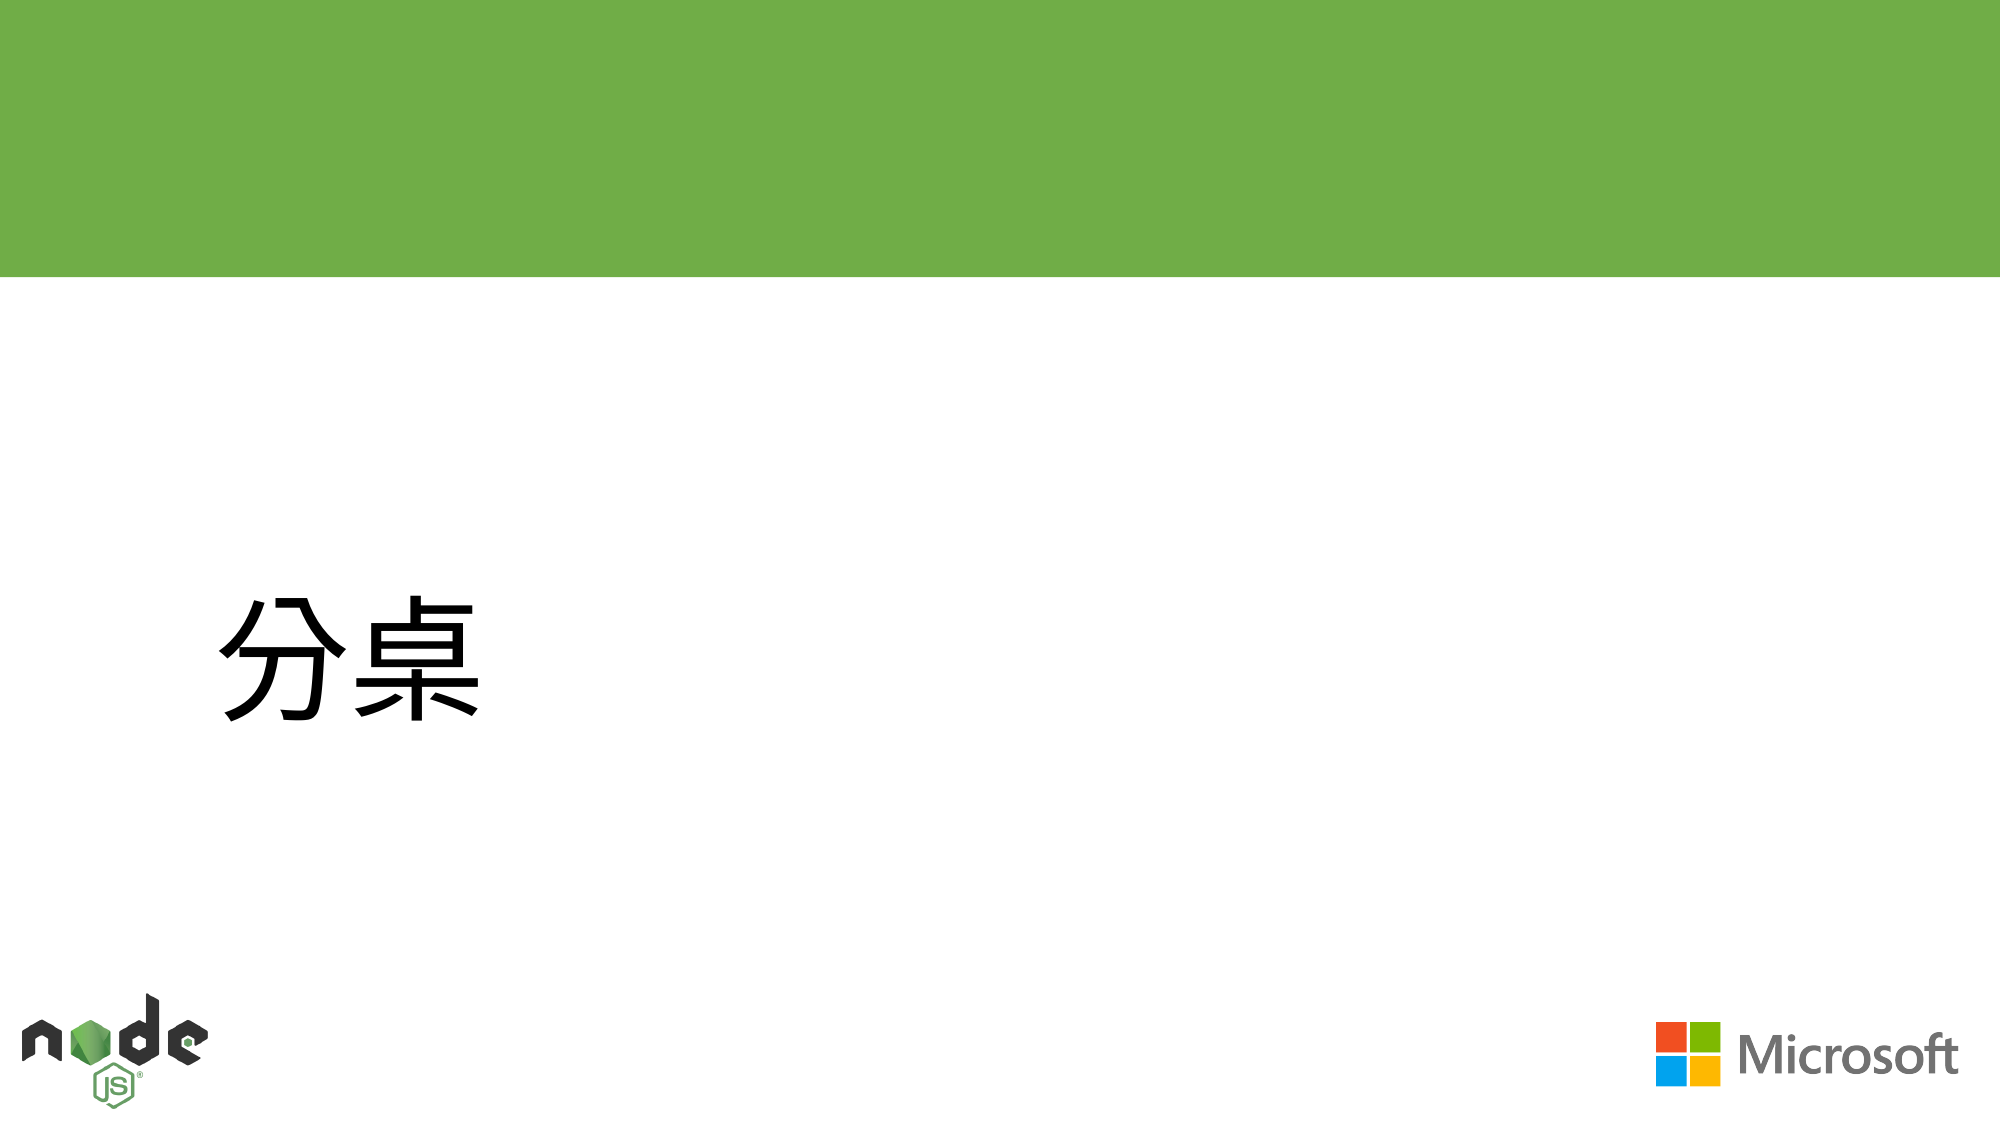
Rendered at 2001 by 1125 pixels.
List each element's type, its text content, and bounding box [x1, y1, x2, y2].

text_box [0, 0, 2000, 278]
text_box 分桌 [136, 280, 1862, 749]
picture [1614, 983, 2000, 1125]
picture [3, 978, 227, 1124]
